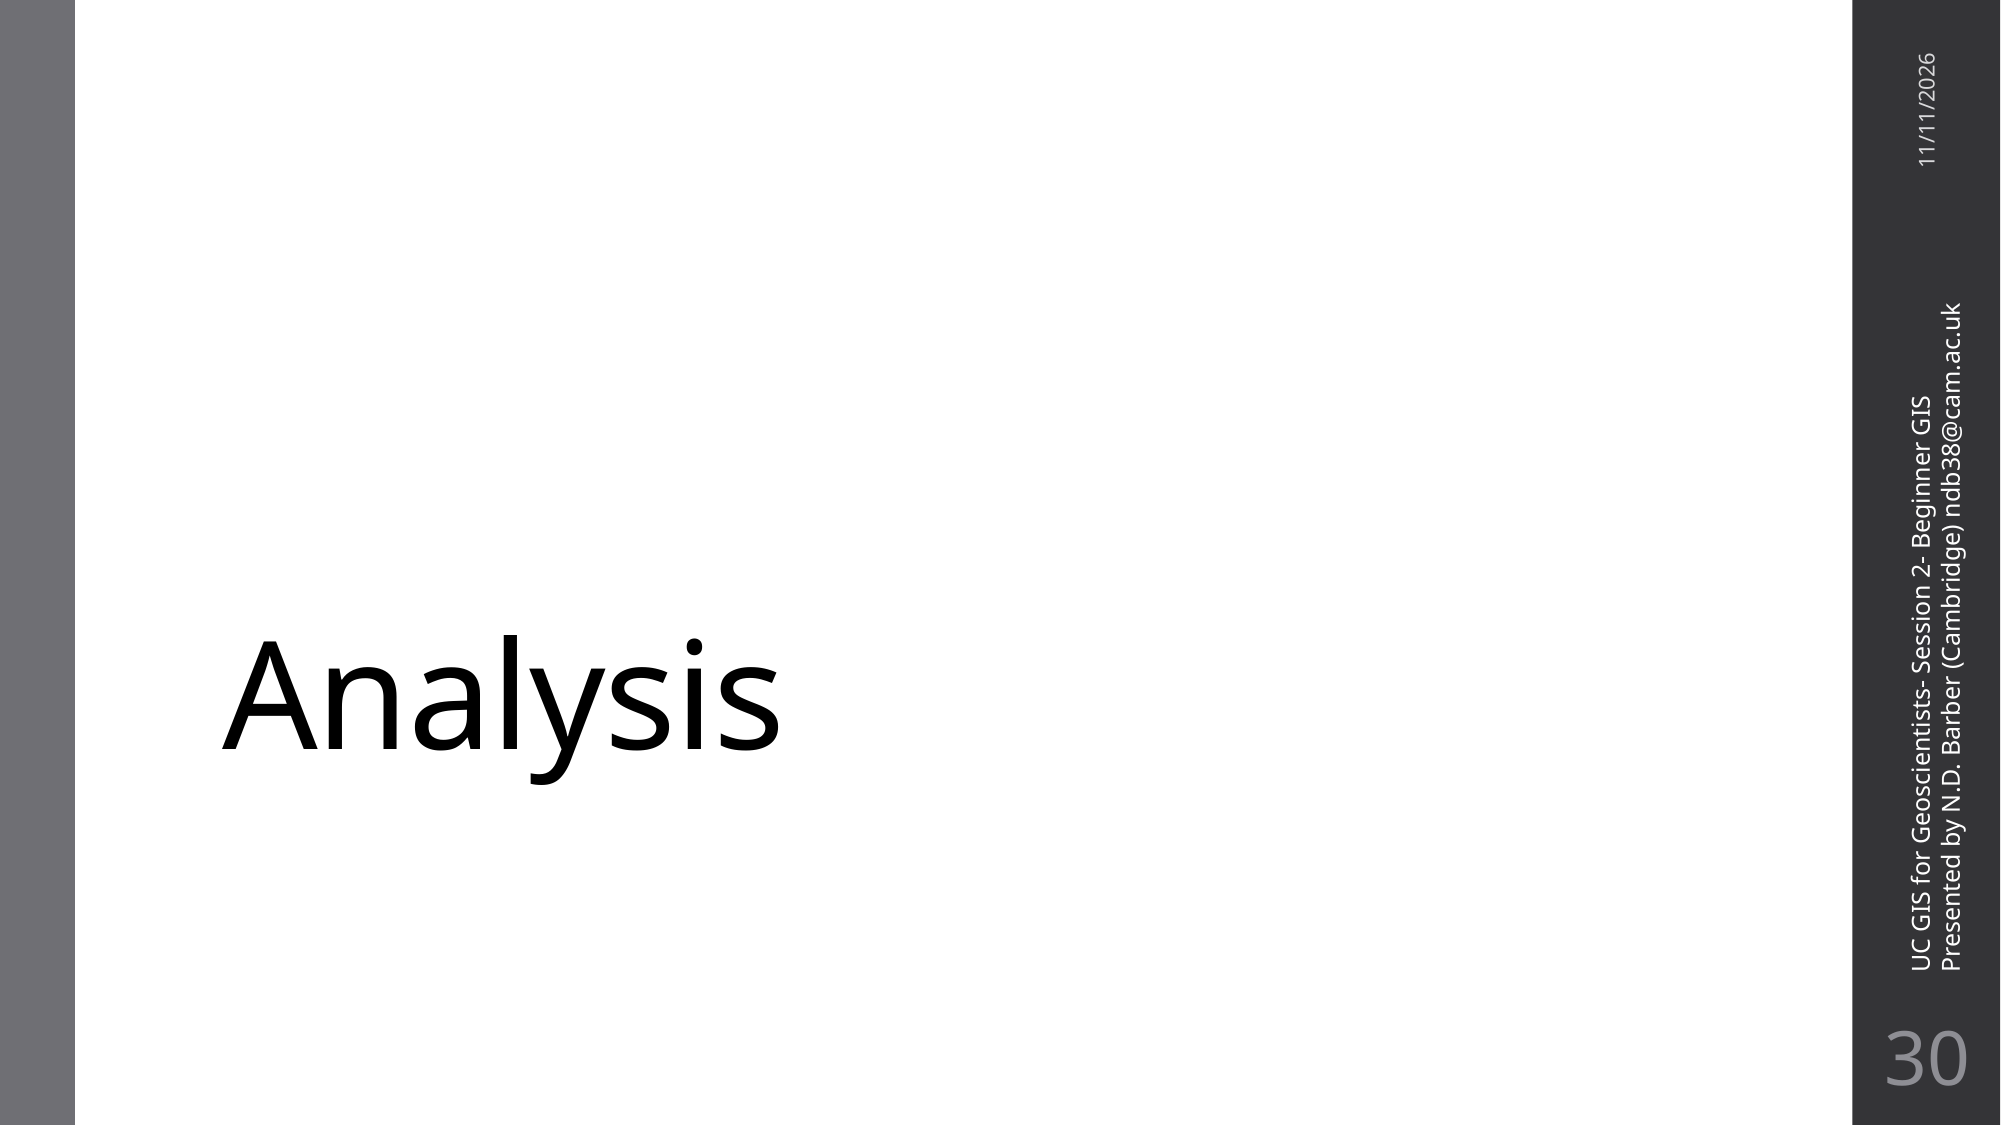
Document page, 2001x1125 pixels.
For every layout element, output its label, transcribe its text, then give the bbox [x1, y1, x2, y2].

footer UC GIS for Geoscientists- Session 2- Beginner GIS Presented by N.D. Barber (Cambridge) ndb38@cam.ac.uk [1897, 243, 1958, 988]
slide_number 29 [1852, 1012, 2000, 1110]
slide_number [1897, 37, 1958, 243]
title Analysis [206, 124, 1752, 788]
